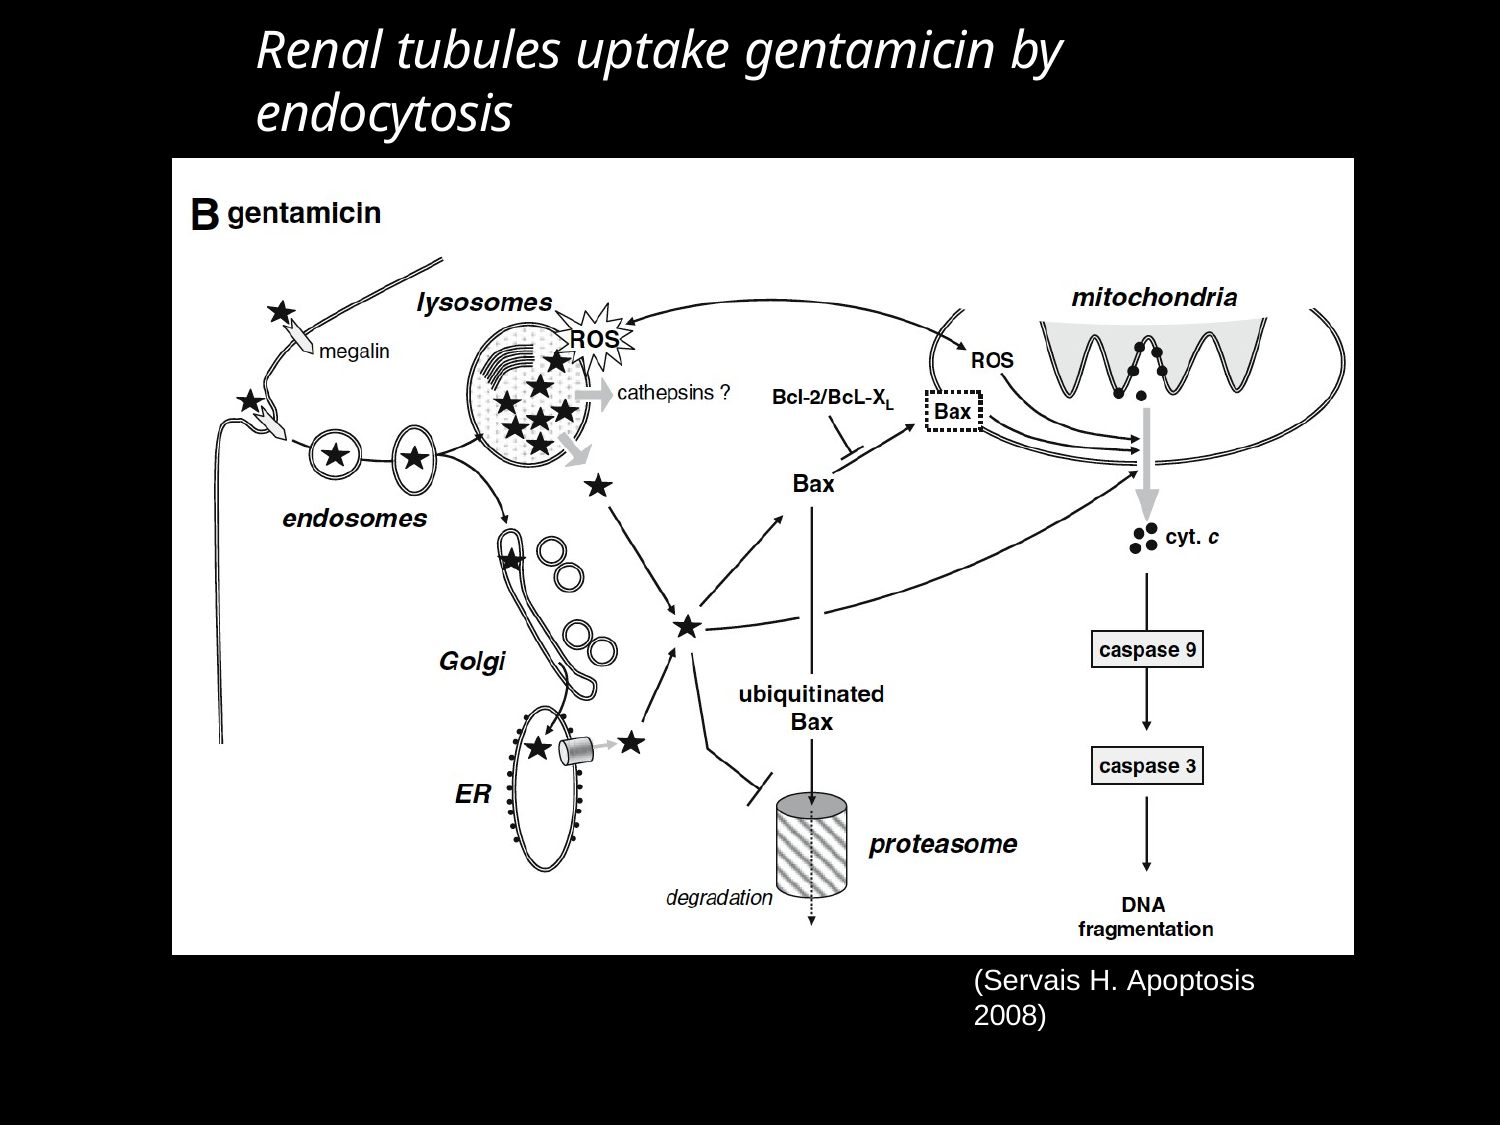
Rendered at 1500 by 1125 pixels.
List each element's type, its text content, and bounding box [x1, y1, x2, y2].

picture [172, 158, 1355, 955]
title Renal tubules uptake gentamicin by endocytosis [180, 14, 1320, 157]
text_box (Servais H. Apoptosis 2008) [971, 963, 1337, 1032]
